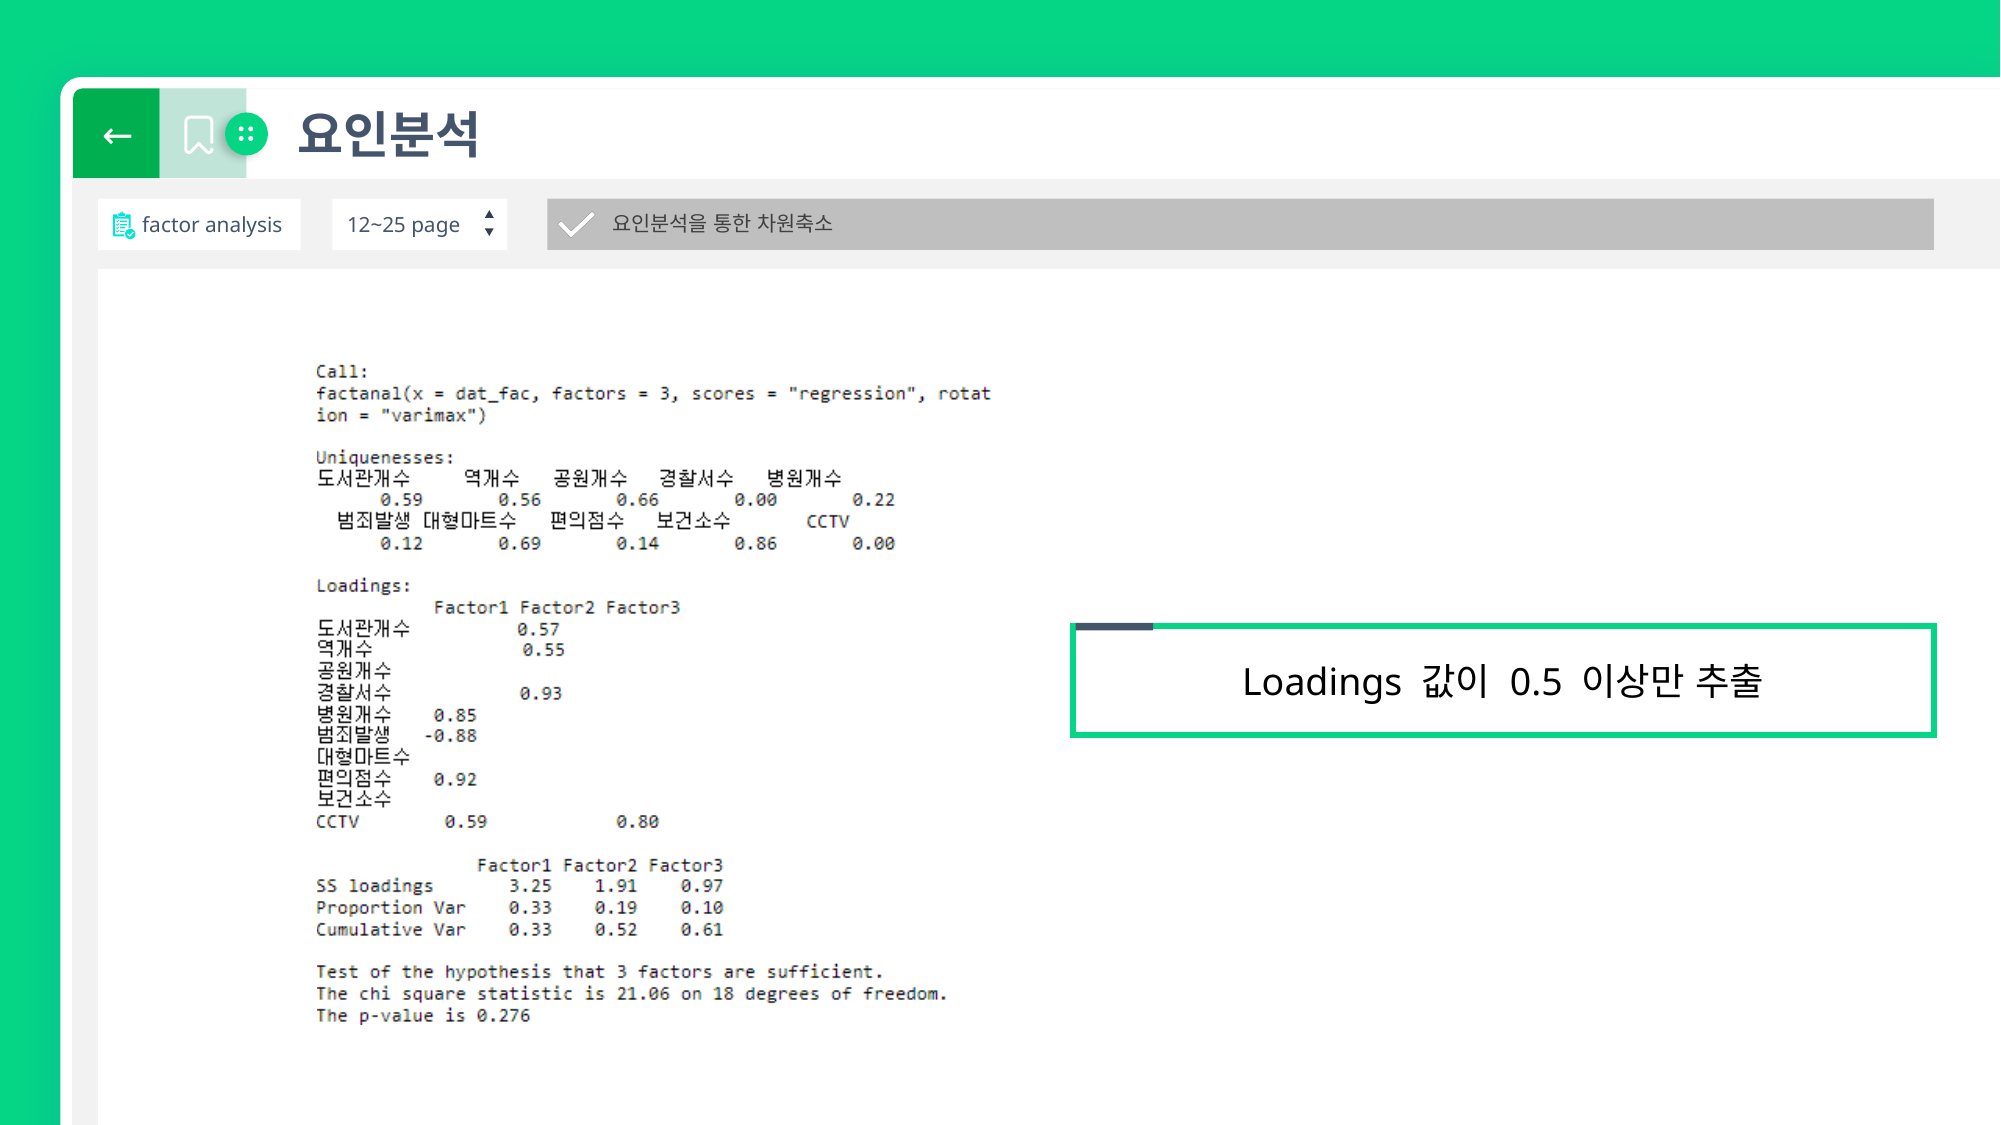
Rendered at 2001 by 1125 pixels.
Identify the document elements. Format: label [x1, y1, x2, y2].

picture [317, 356, 997, 1025]
text_box [332, 198, 508, 251]
text_box [66, 82, 2000, 1125]
picture [557, 205, 596, 244]
